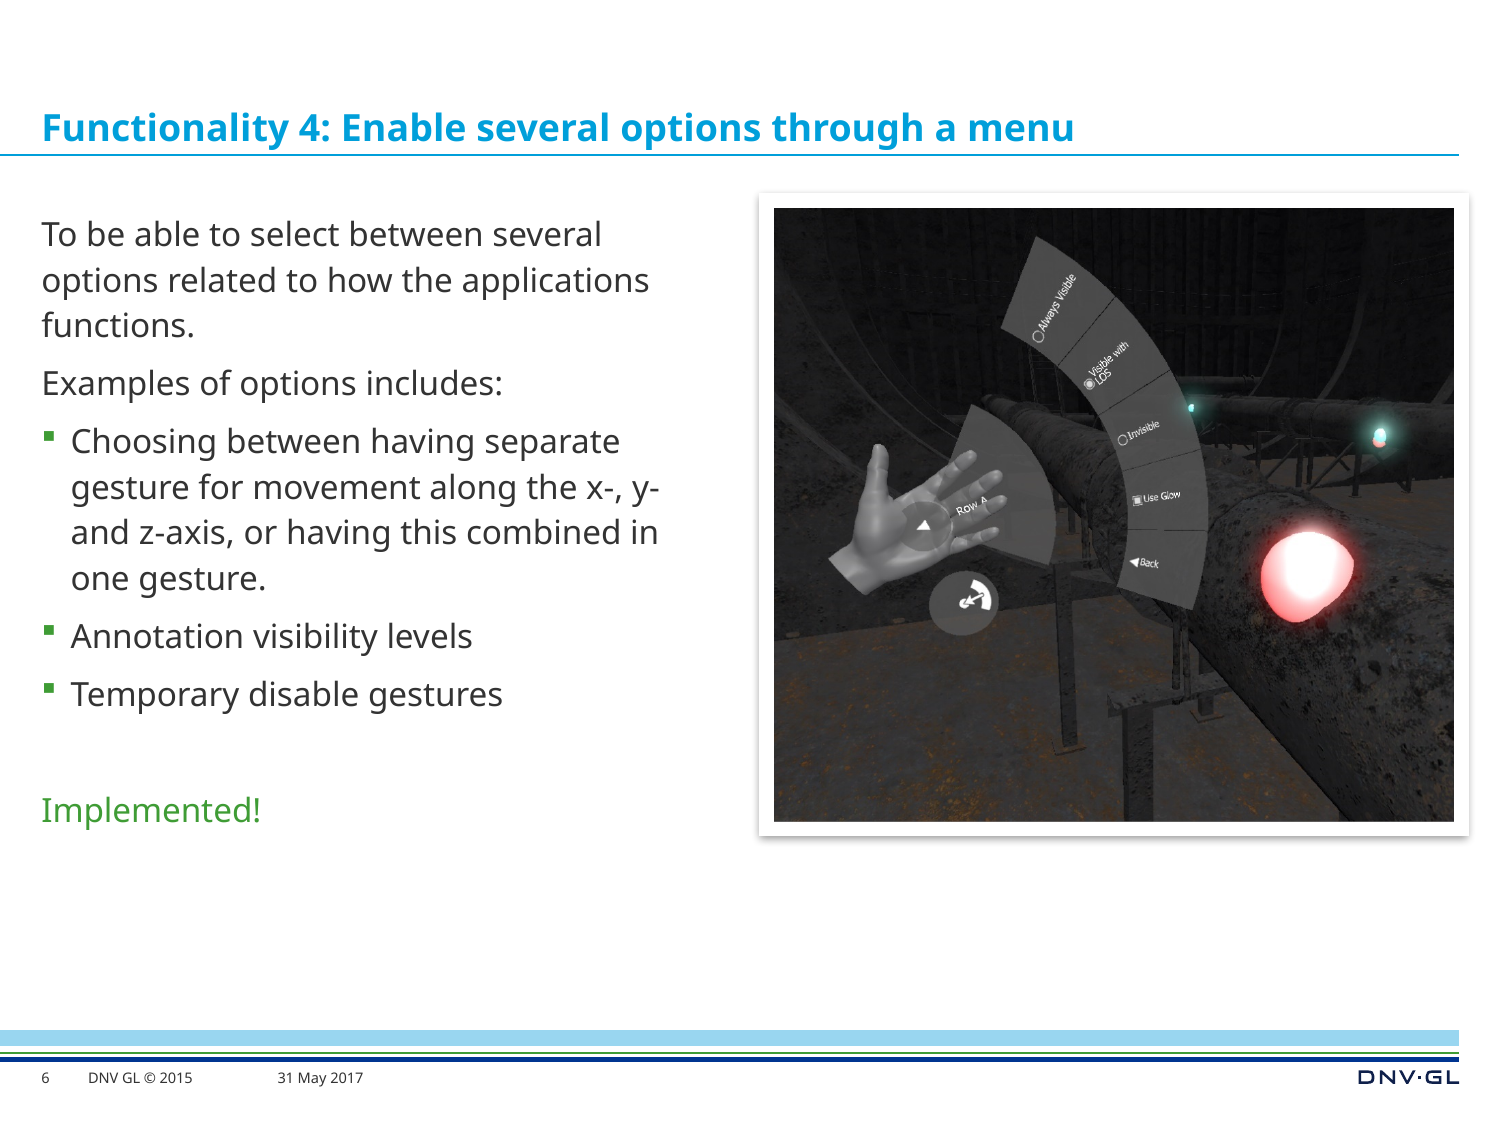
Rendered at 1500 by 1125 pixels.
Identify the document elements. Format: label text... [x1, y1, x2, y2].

slide_number 6 [41, 1069, 81, 1099]
picture [773, 207, 1455, 823]
list To be able to select between several options related to how the applications functions. Examples of options includes: Choosing between having separate gesture for movement along the x-, y- and z-axis, or having this combined in one gesture. Annotation visibility levels Temporary disable gestures Implemented! [41, 208, 727, 983]
title Functionality 4: Enable several options through a menu [41, 39, 1459, 150]
